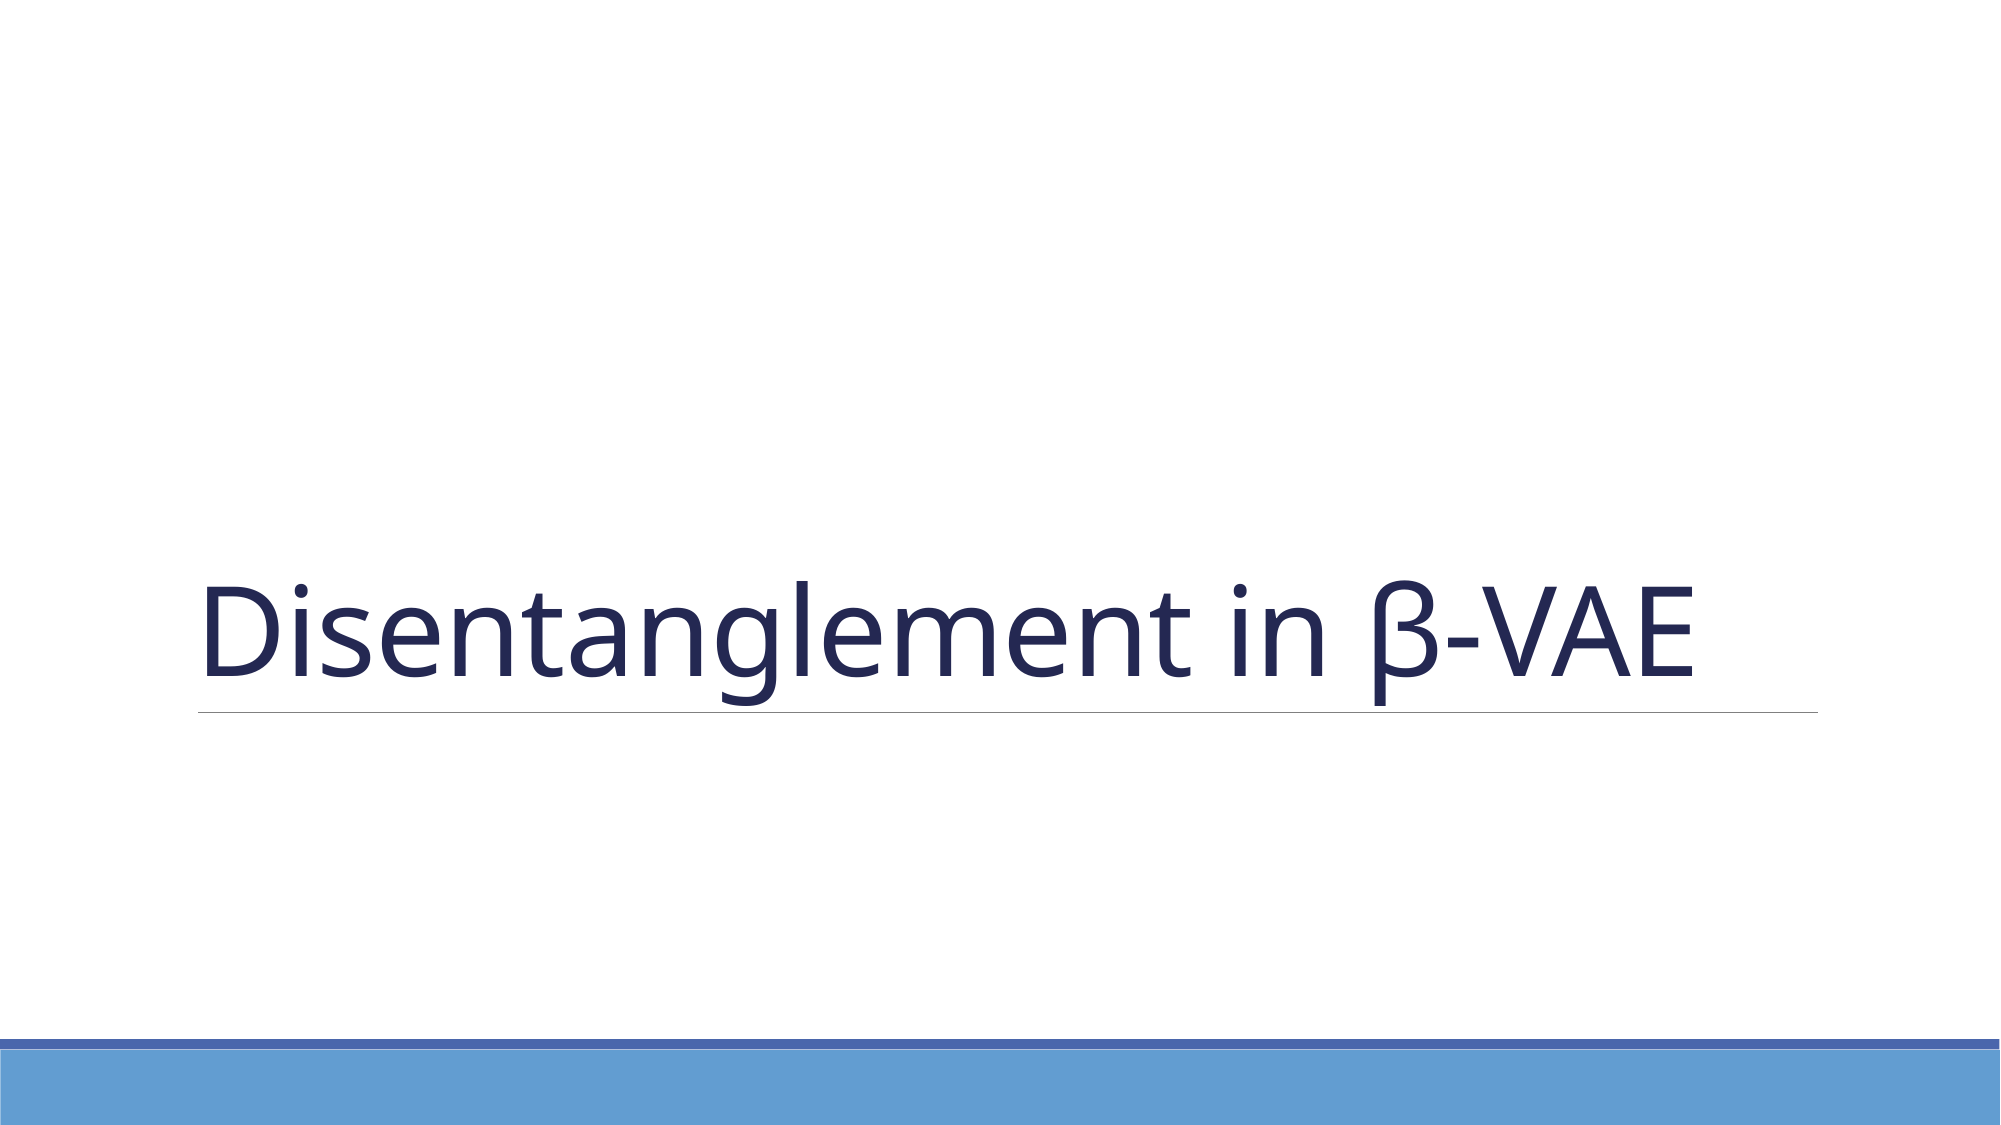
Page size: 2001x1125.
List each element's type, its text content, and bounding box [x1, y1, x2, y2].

title Disentanglement in β-VAE [180, 124, 1830, 710]
